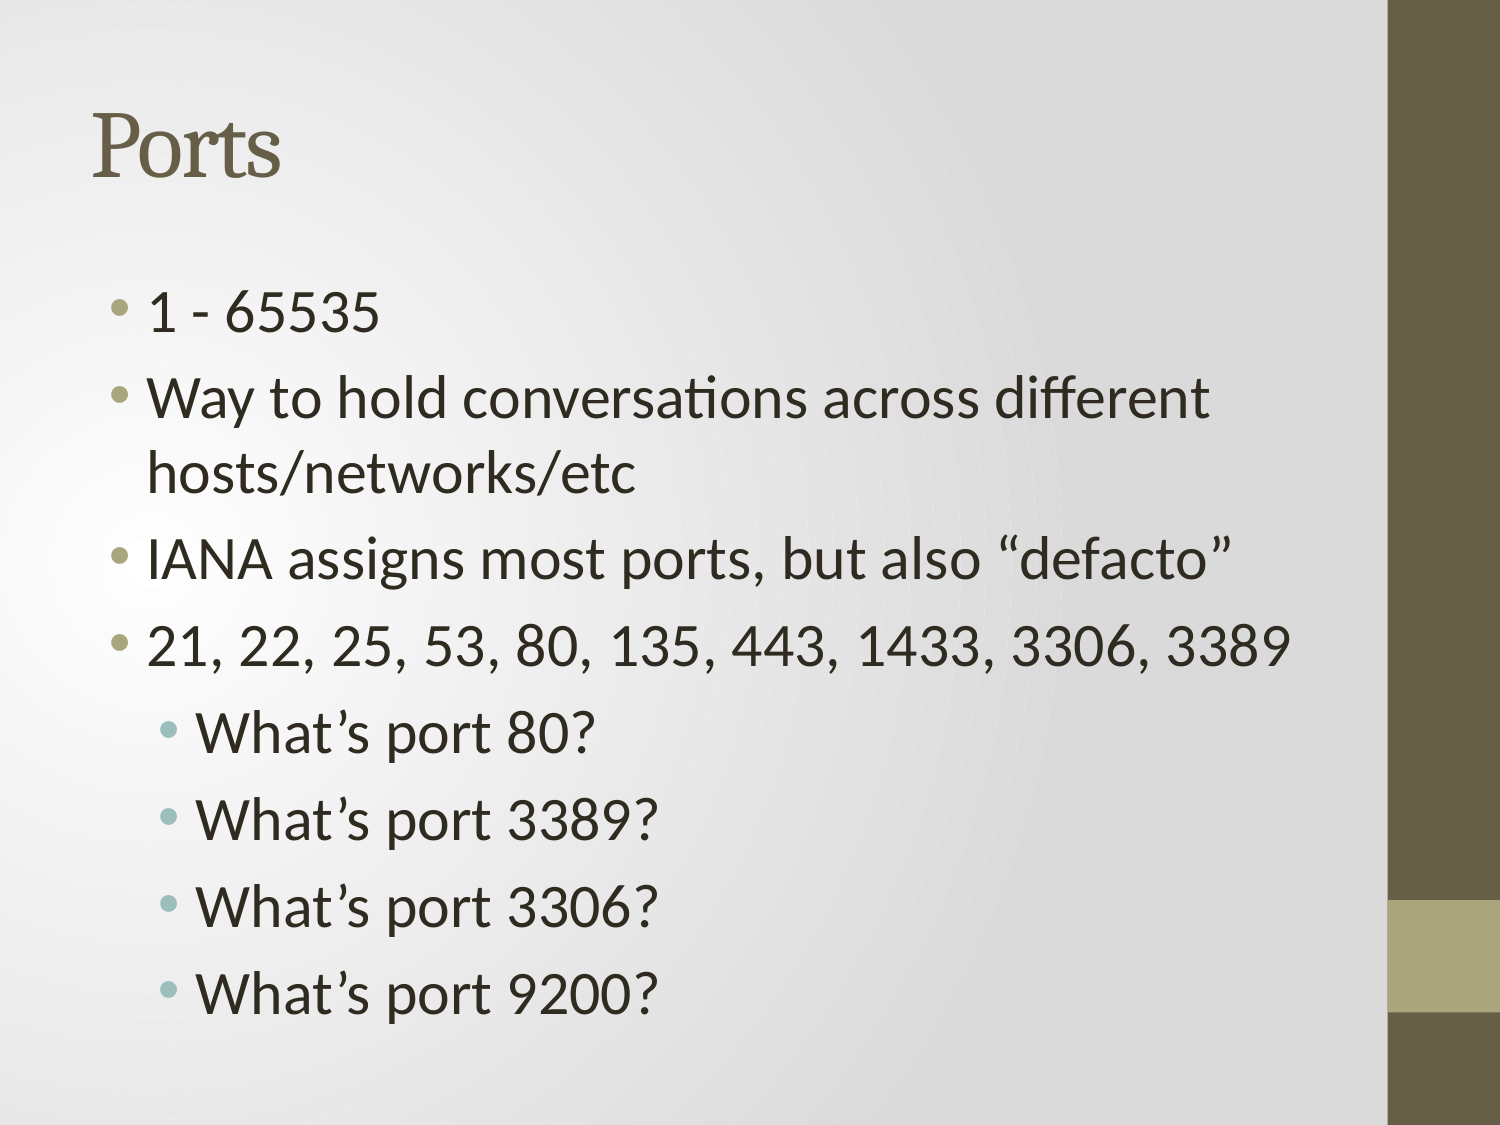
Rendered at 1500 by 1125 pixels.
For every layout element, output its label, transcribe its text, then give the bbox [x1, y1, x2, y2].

list 1 - 65535 Way to hold conversations across different hosts/networks/etc IANA assigns most ports, but also “defacto” 21, 22, 25, 53, 80, 135, 443, 1433, 3306, 3389 What’s port 80? What’s port 3389? What’s port 3306? What’s port 9200? [75, 262, 1325, 1050]
title Ports [75, 45, 1325, 233]
